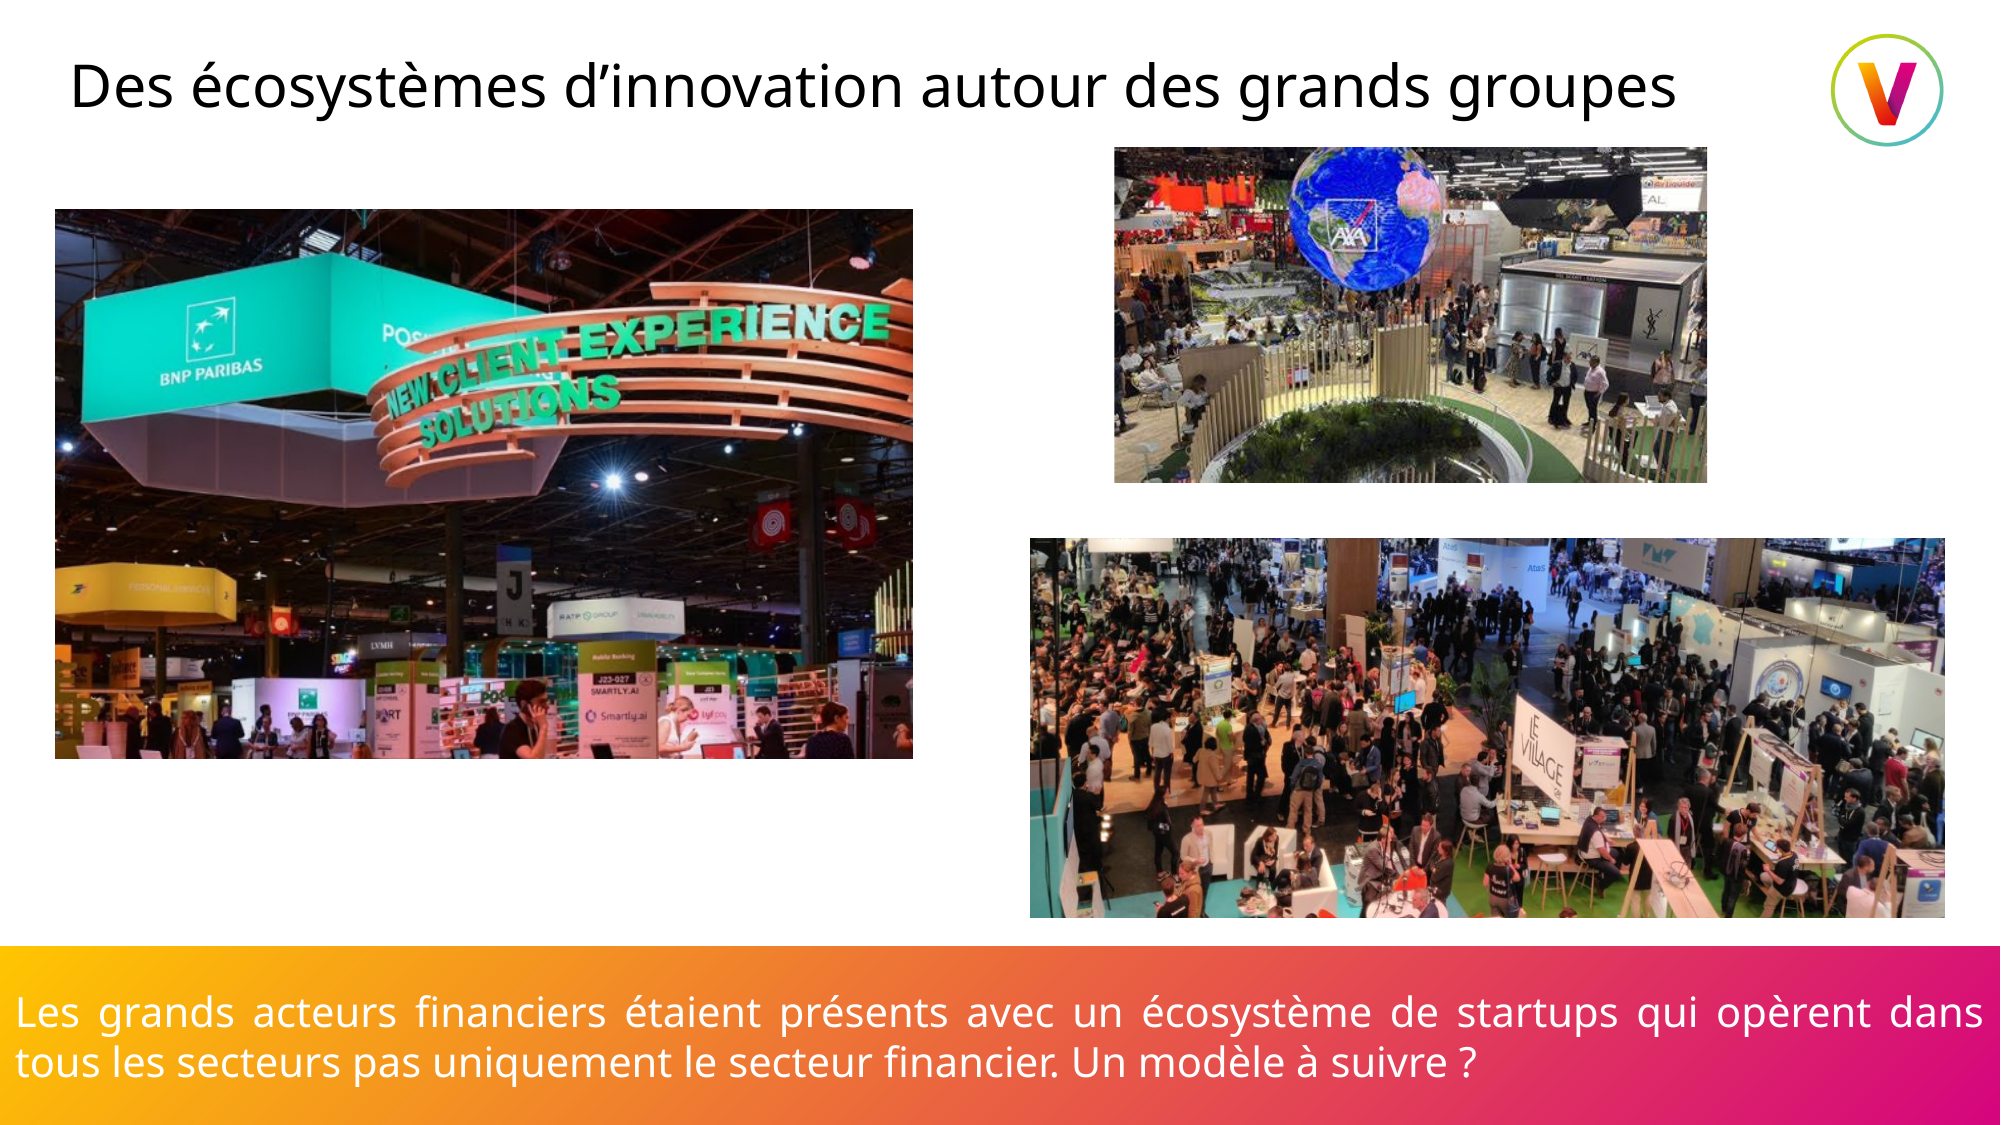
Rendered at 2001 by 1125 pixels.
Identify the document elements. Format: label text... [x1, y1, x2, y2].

picture [1798, 1, 1976, 179]
picture [1030, 538, 1945, 918]
picture [55, 209, 913, 759]
text_box Les grands acteurs financiers étaient présents avec un écosystème de startups qui opèrent dans tous les secteurs pas uniquement le secteur financier. Un modèle à suivre ? [0, 945, 2000, 1125]
title Des écosystèmes d’innovation autour des grands groupes [55, 29, 1798, 148]
picture [1114, 147, 1708, 484]
